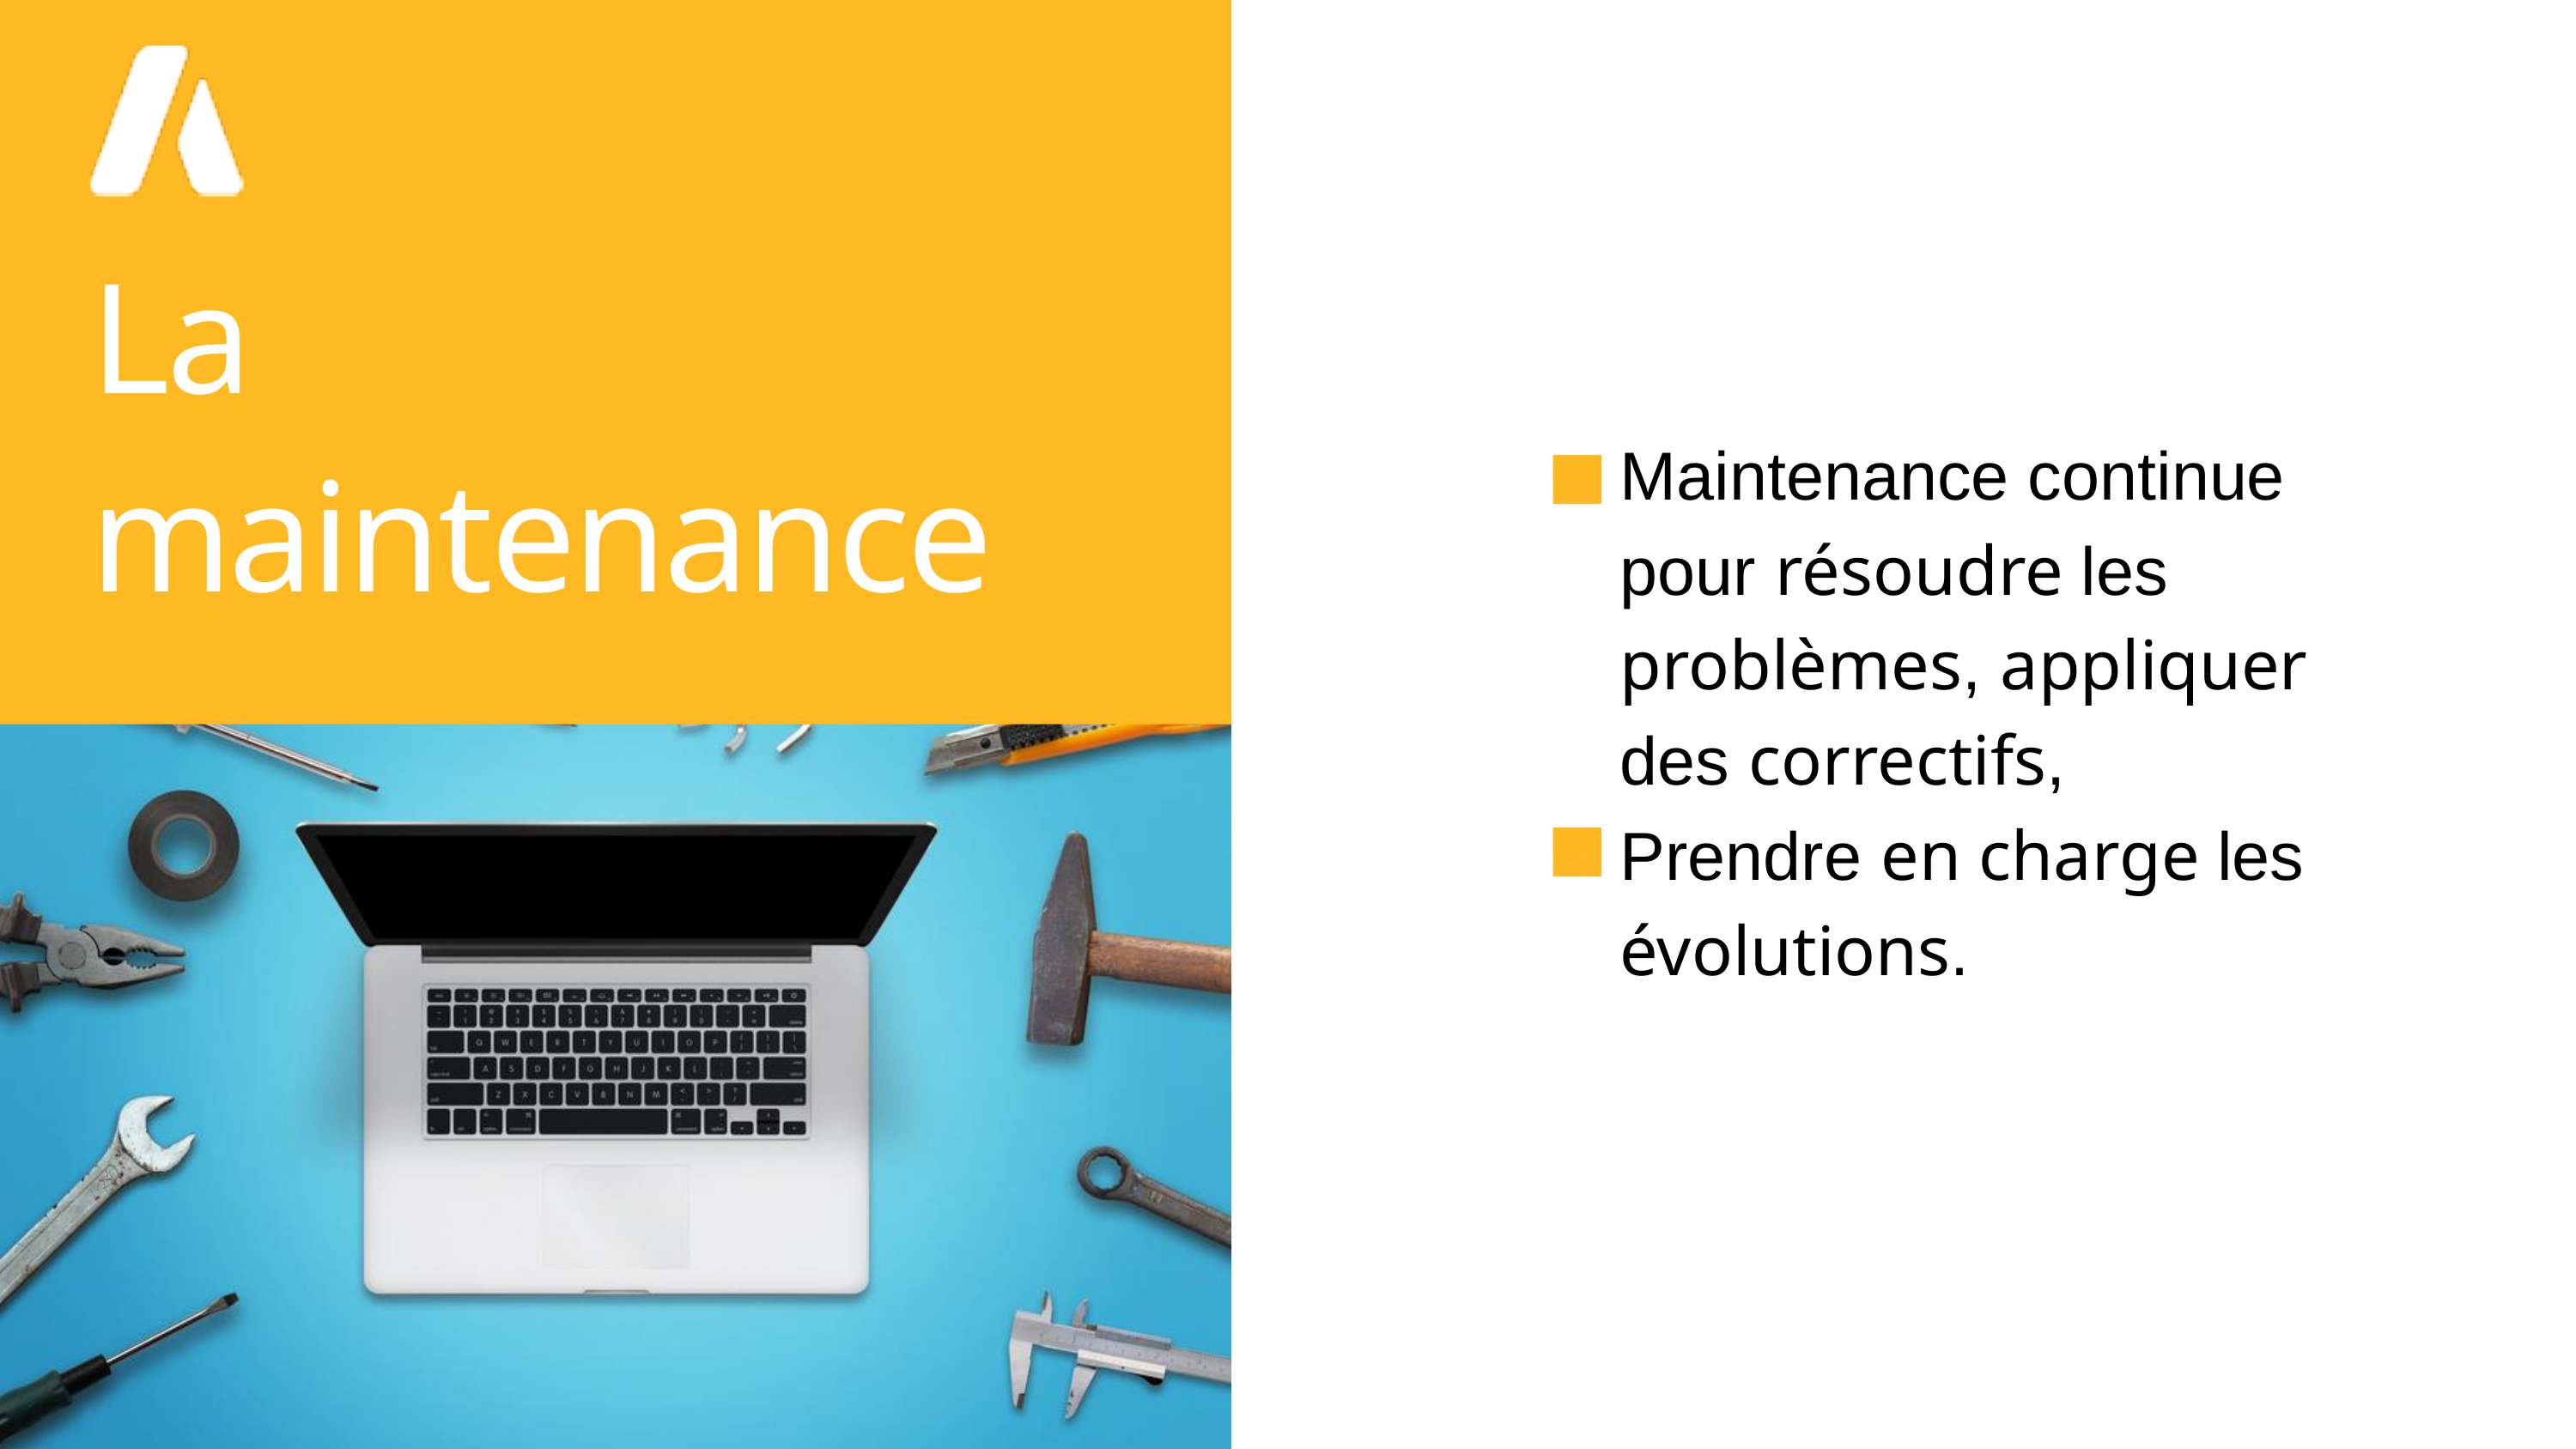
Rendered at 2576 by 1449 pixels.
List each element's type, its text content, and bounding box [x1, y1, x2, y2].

text_box [1552, 455, 1601, 504]
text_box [0, 724, 1232, 1449]
text_box La maintenance [89, 227, 1180, 622]
text_box [1552, 828, 1601, 876]
text_box [0, 0, 1232, 724]
text_box Maintenance continue pour résoudre les problèmes, appliquer des correctifs, Prendre en charge les évolutions. [1504, 418, 2318, 1084]
text_box [89, 45, 244, 197]
